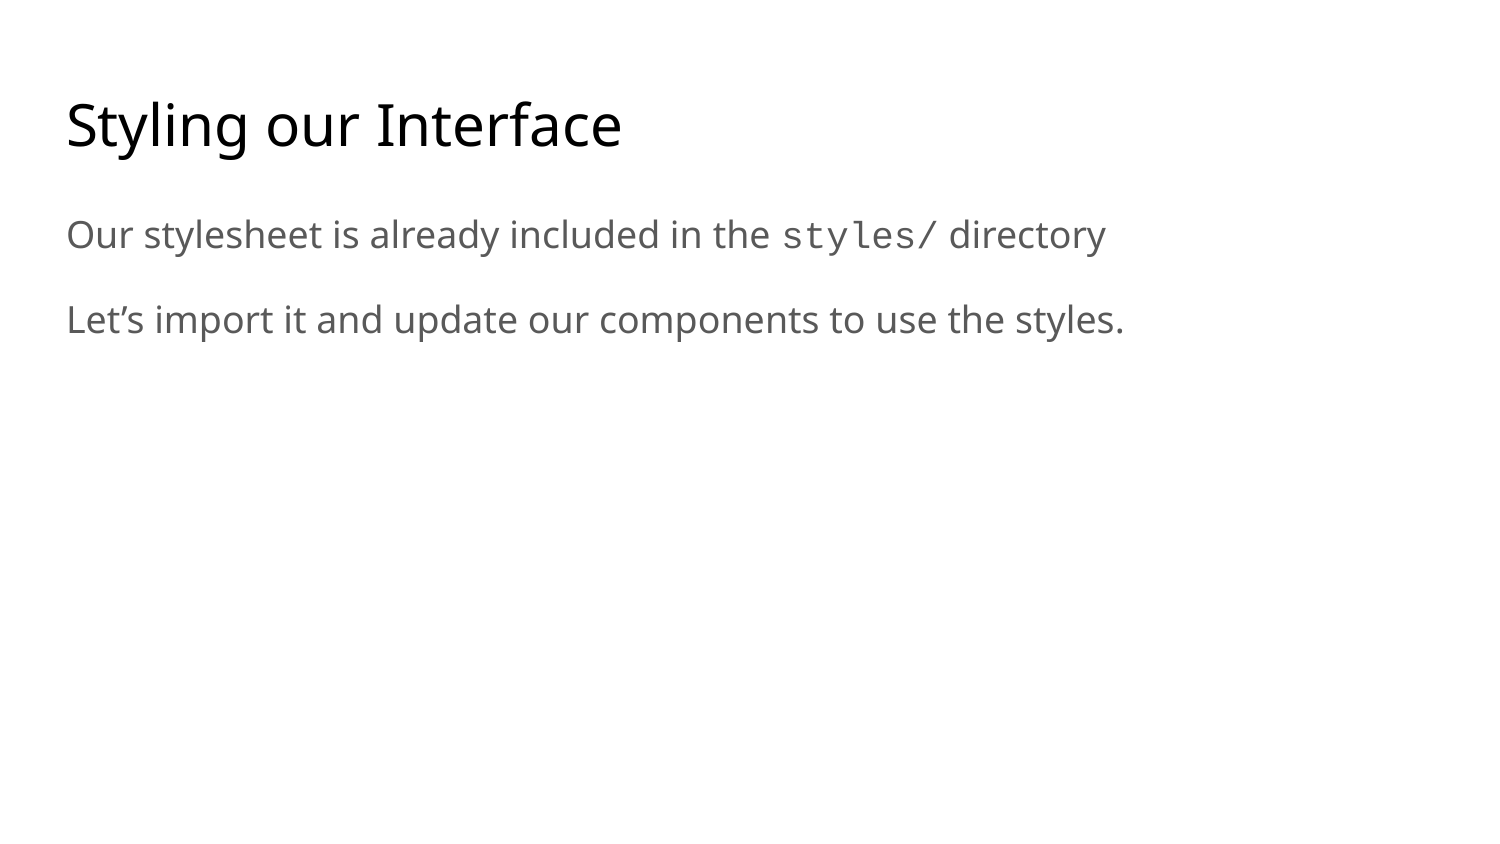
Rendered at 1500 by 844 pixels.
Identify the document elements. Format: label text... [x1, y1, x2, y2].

title Styling our Interface [51, 72, 1449, 167]
list Our stylesheet is already included in the styles/ directory Let’s import it and update our components to use the styles. [51, 189, 1449, 750]
